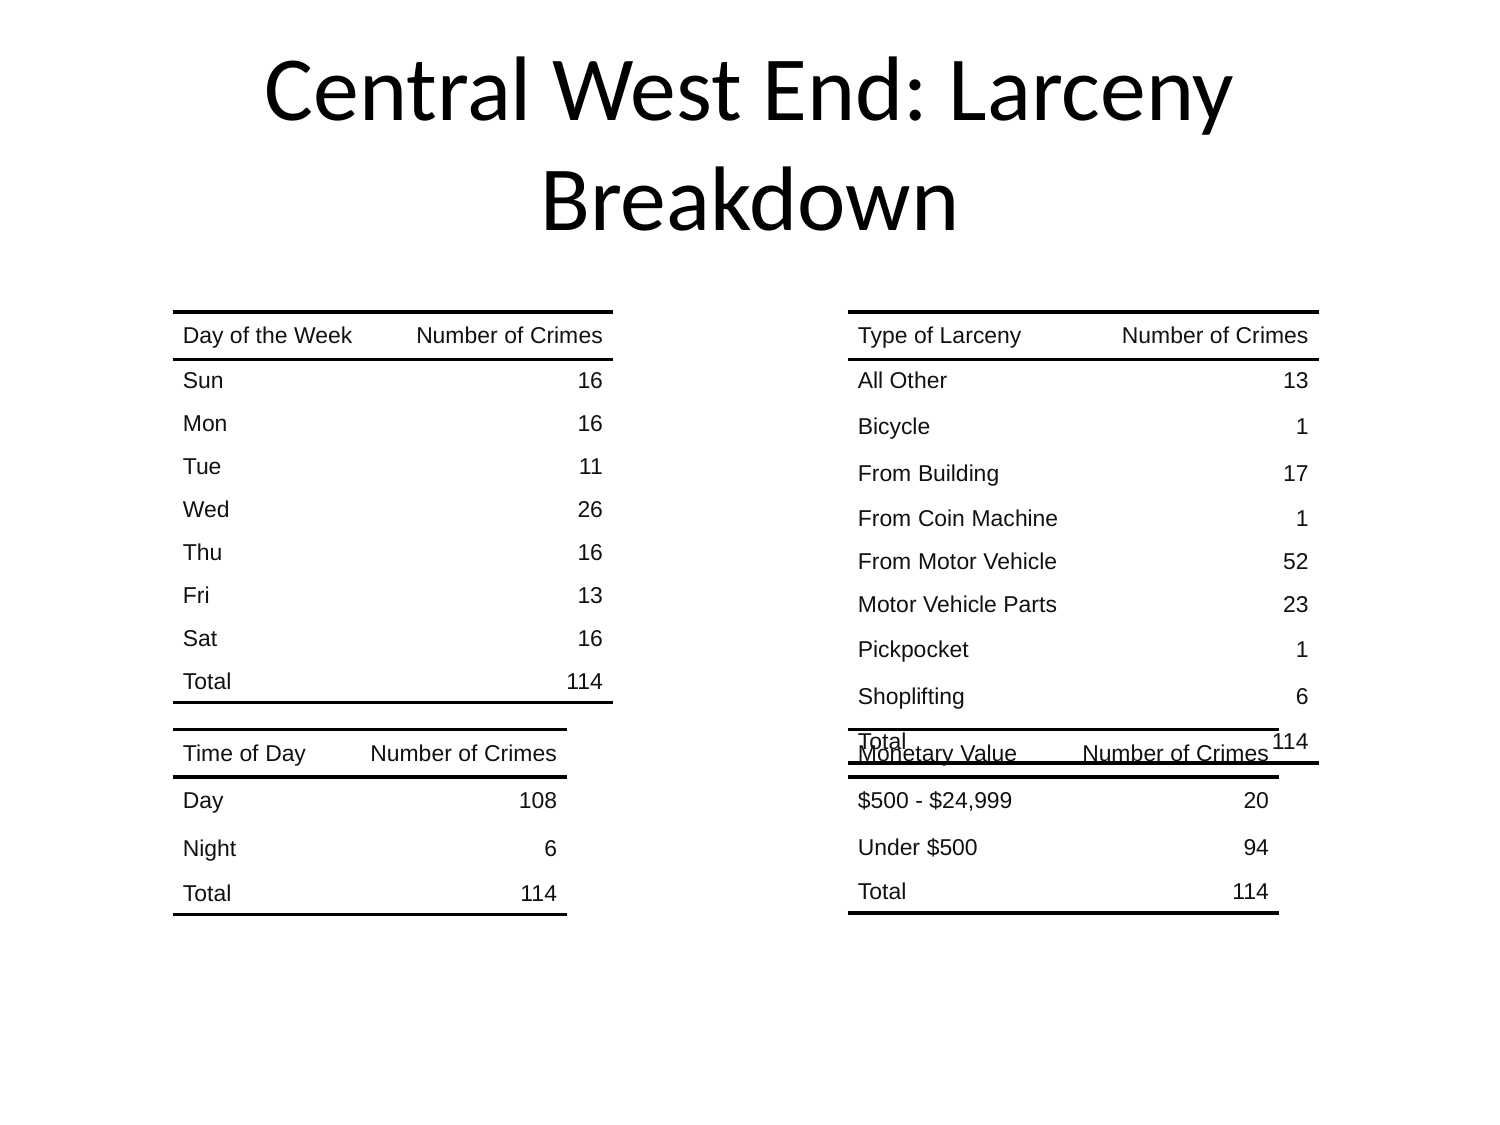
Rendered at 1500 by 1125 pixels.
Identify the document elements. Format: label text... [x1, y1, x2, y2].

table_cell 26 [385, 488, 613, 531]
table_cell 23 [1090, 583, 1319, 626]
table_cell 11 [385, 445, 613, 488]
table_cell From Motor Vehicle [848, 540, 1090, 583]
table_header Number of Crimes [1051, 731, 1279, 775]
table_header Time of Day [173, 731, 339, 775]
table_cell $500 - $24,999 [848, 779, 1051, 824]
table_cell Day [173, 779, 339, 825]
table_cell 6 [1090, 673, 1319, 721]
table_cell Shoplifting [848, 673, 1090, 721]
table_header Number of Crimes [1090, 314, 1319, 358]
table_cell Tue [173, 445, 385, 488]
table_cell 16 [385, 402, 613, 445]
table_cell 6 [339, 825, 567, 872]
table_cell Night [173, 825, 339, 872]
table_cell 16 [385, 617, 613, 660]
table_cell 52 [1090, 540, 1319, 583]
table_cell Sat [173, 617, 385, 660]
table_cell 13 [385, 574, 613, 617]
table_cell Bicycle [848, 402, 1090, 450]
table_cell 13 [1090, 361, 1319, 402]
table_cell Pickpocket [848, 626, 1090, 673]
title Central West End: Larceny Breakdown [75, 45, 1425, 233]
table_cell Thu [173, 531, 385, 574]
table_cell Total [848, 871, 1051, 911]
table_cell 114 [1090, 721, 1319, 761]
table_header Day of the Week [173, 314, 385, 358]
table_header Number of Crimes [385, 314, 613, 358]
table_cell From Coin Machine [848, 497, 1090, 540]
table_cell Total [173, 872, 339, 913]
table_cell 1 [1090, 497, 1319, 540]
table_cell 1 [1090, 402, 1319, 450]
table_cell 114 [385, 660, 613, 701]
table_cell Mon [173, 402, 385, 445]
table_cell Total [173, 660, 385, 701]
table_cell Fri [173, 574, 385, 617]
table_cell 94 [1051, 824, 1279, 871]
table_cell From Building [848, 450, 1090, 497]
table_header Monetary Value [848, 731, 1051, 775]
table_header Number of Crimes [339, 731, 567, 775]
table_cell 20 [1051, 779, 1279, 824]
table_cell Motor Vehicle Parts [848, 583, 1090, 626]
table_cell 114 [339, 872, 567, 913]
table_cell 108 [339, 779, 567, 825]
table_cell 114 [1051, 871, 1279, 911]
table_cell Wed [173, 488, 385, 531]
table_cell Under $500 [848, 824, 1051, 871]
table_cell 16 [385, 361, 613, 402]
table_cell Sun [173, 361, 385, 402]
table_cell Total [848, 721, 1090, 728]
table_cell All Other [848, 361, 1090, 402]
table_cell 16 [385, 531, 613, 574]
table_cell 1 [1090, 626, 1319, 673]
table_header Type of Larceny [848, 314, 1090, 358]
table_cell 17 [1090, 450, 1319, 497]
